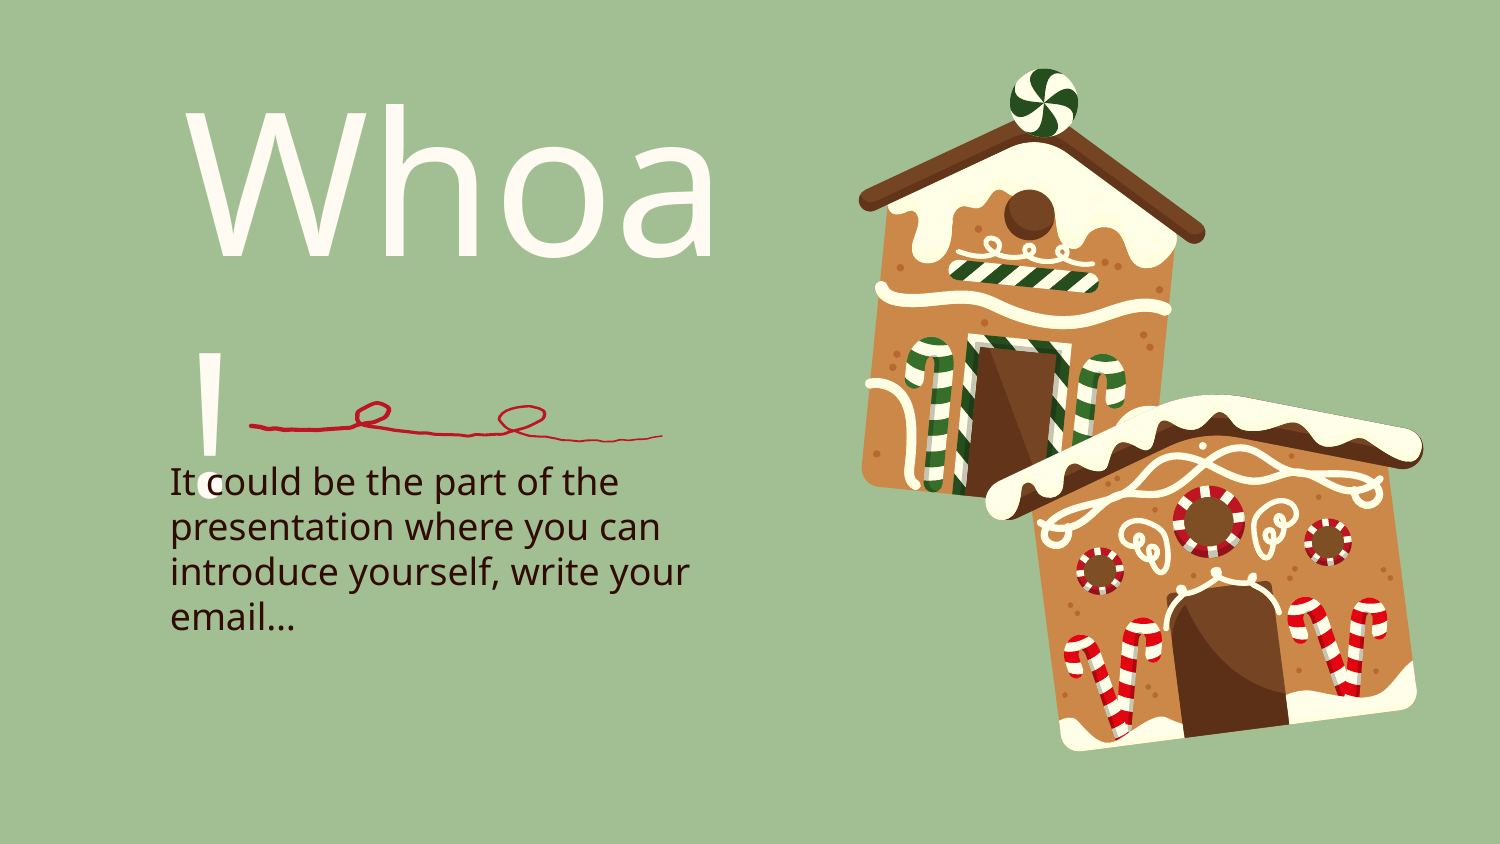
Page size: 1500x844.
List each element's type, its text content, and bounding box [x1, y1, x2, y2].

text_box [849, 67, 1202, 501]
subtitle It could be the part of the presentation where you can introduce yourself, write your email… [154, 422, 830, 674]
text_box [990, 394, 1440, 733]
title Whoa! [168, 226, 762, 365]
text_box [248, 401, 663, 443]
